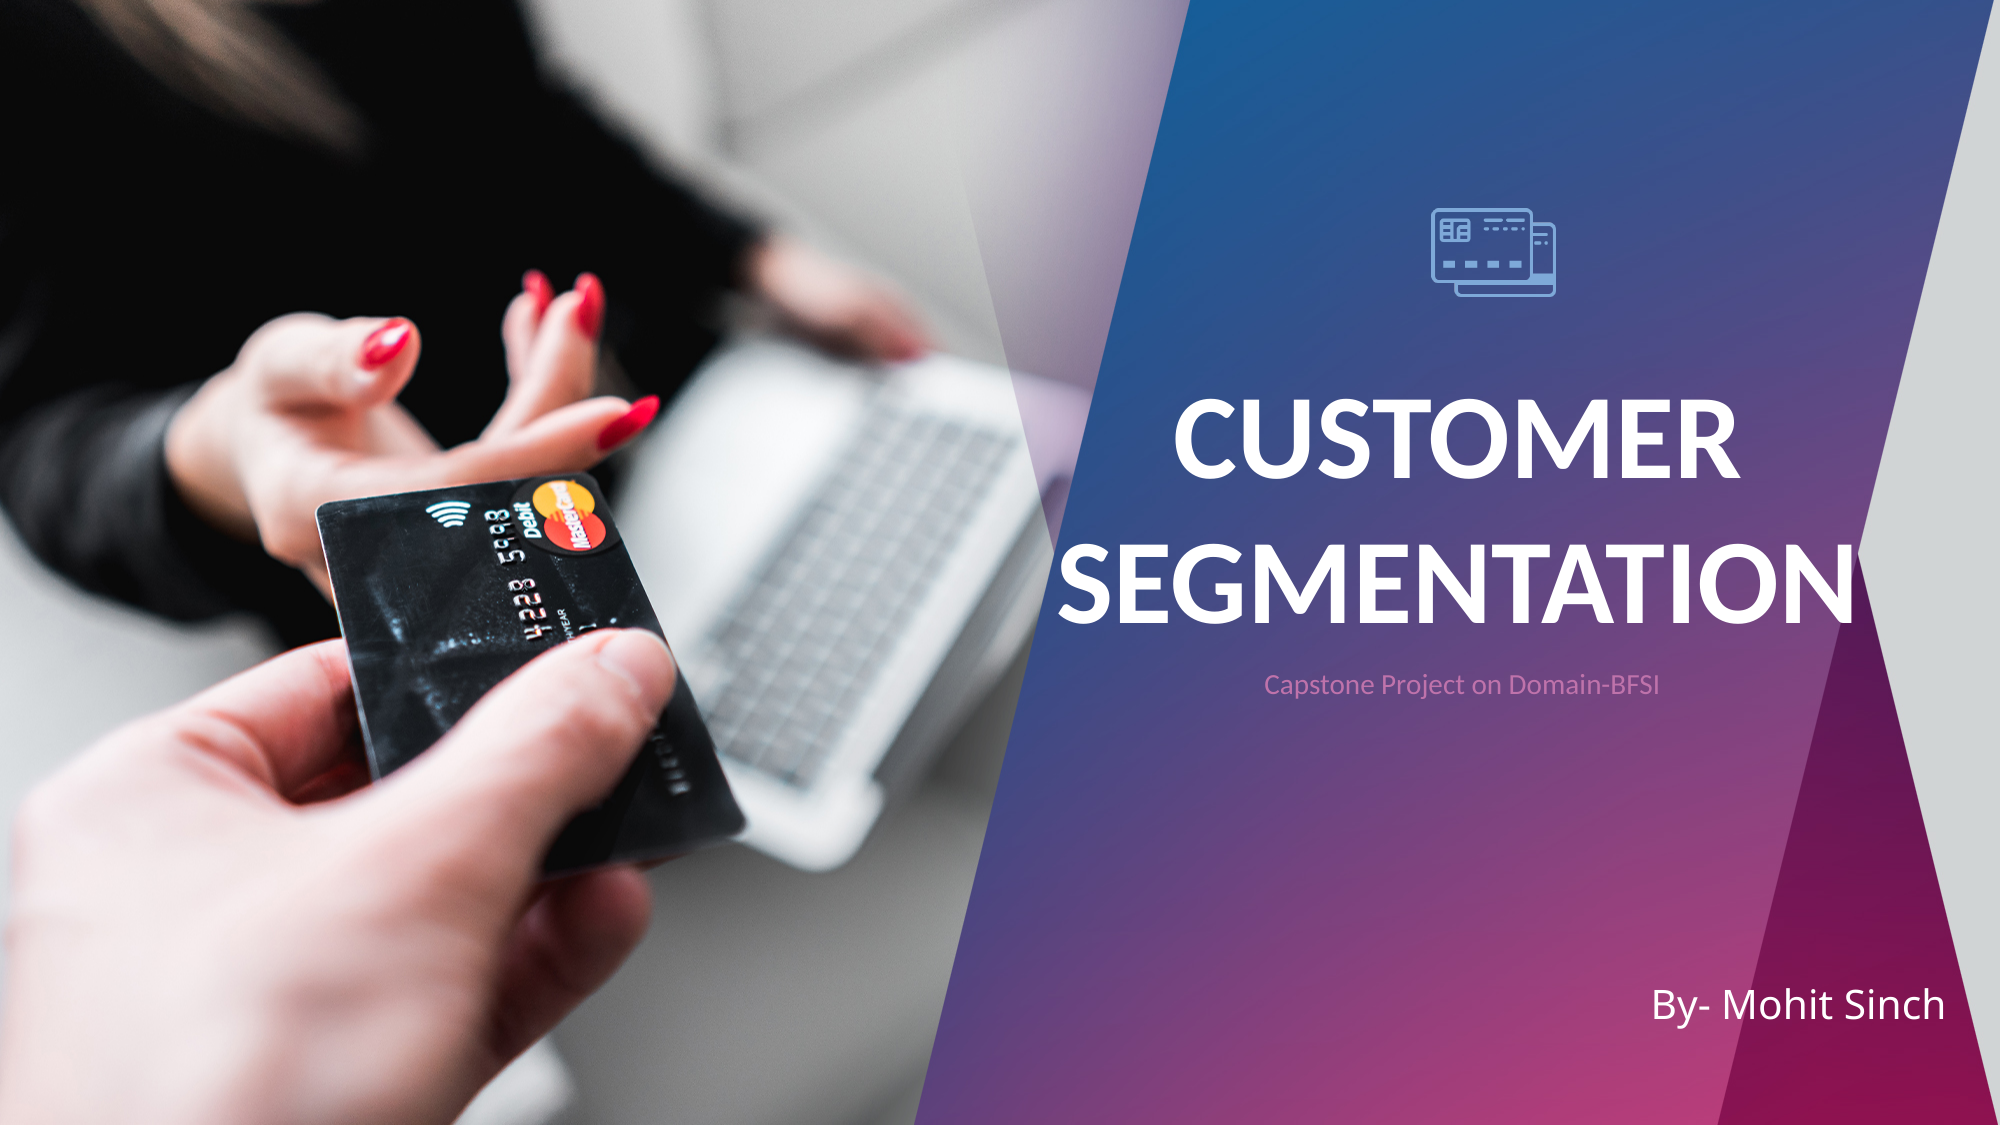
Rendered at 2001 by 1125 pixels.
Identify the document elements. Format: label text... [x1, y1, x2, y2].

text_box By- Mohit Sinch [1511, 971, 1962, 1036]
title CUSTOMER SEGMENTATION [1019, 349, 1897, 732]
text_box Capstone Project on Domain-BFSI [1141, 656, 1783, 709]
picture [0, 0, 2000, 1125]
